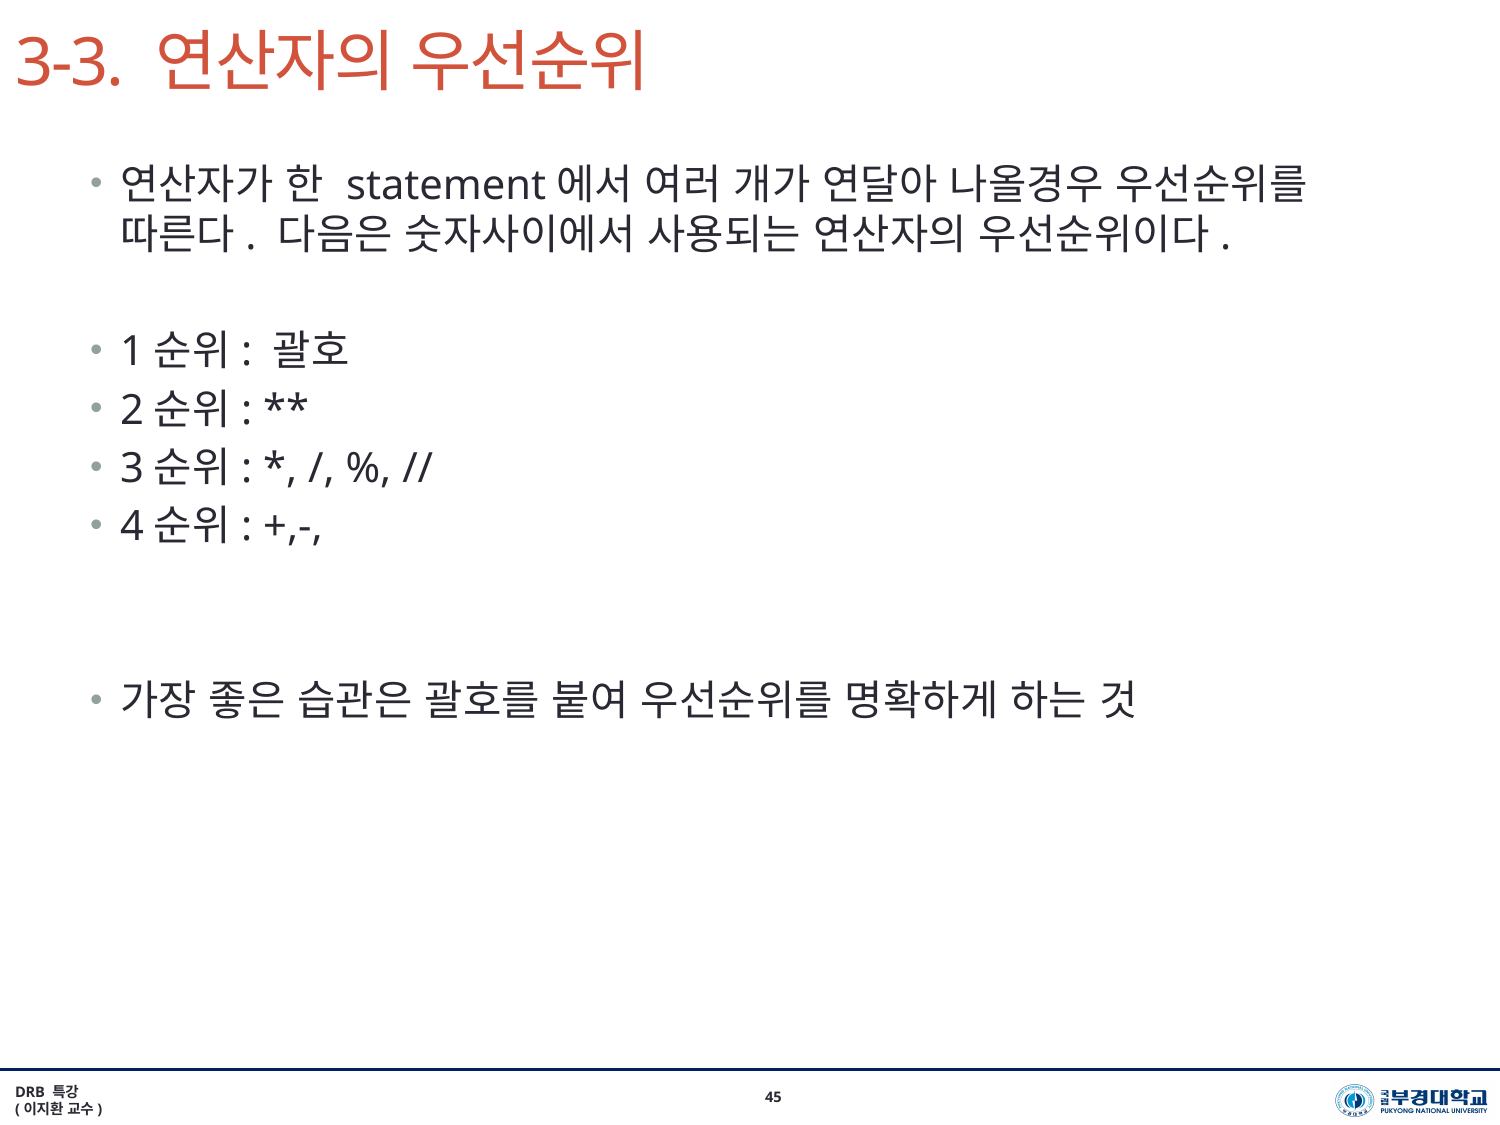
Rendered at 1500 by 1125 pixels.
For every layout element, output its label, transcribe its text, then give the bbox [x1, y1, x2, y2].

title 3-3. 연산자의 우선순위 [0, 1, 1500, 116]
list 연산자가 한 statement에서 여러 개가 연달아 나올경우 우선순위를 따른다. 다음은 숫자사이에서 사용되는 연산자의 우선순위이다. 1순위: 괄호 2순위: ** 3순위: *, /, %, // 4순위: +,-, 가장 좋은 습관은 괄호를 붙여 우선순위를 명확하게 하는 것 [75, 149, 1425, 1033]
picture [1330, 1079, 1495, 1121]
slide_number DRB 특강 (이지환 교수) [0, 1082, 303, 1118]
